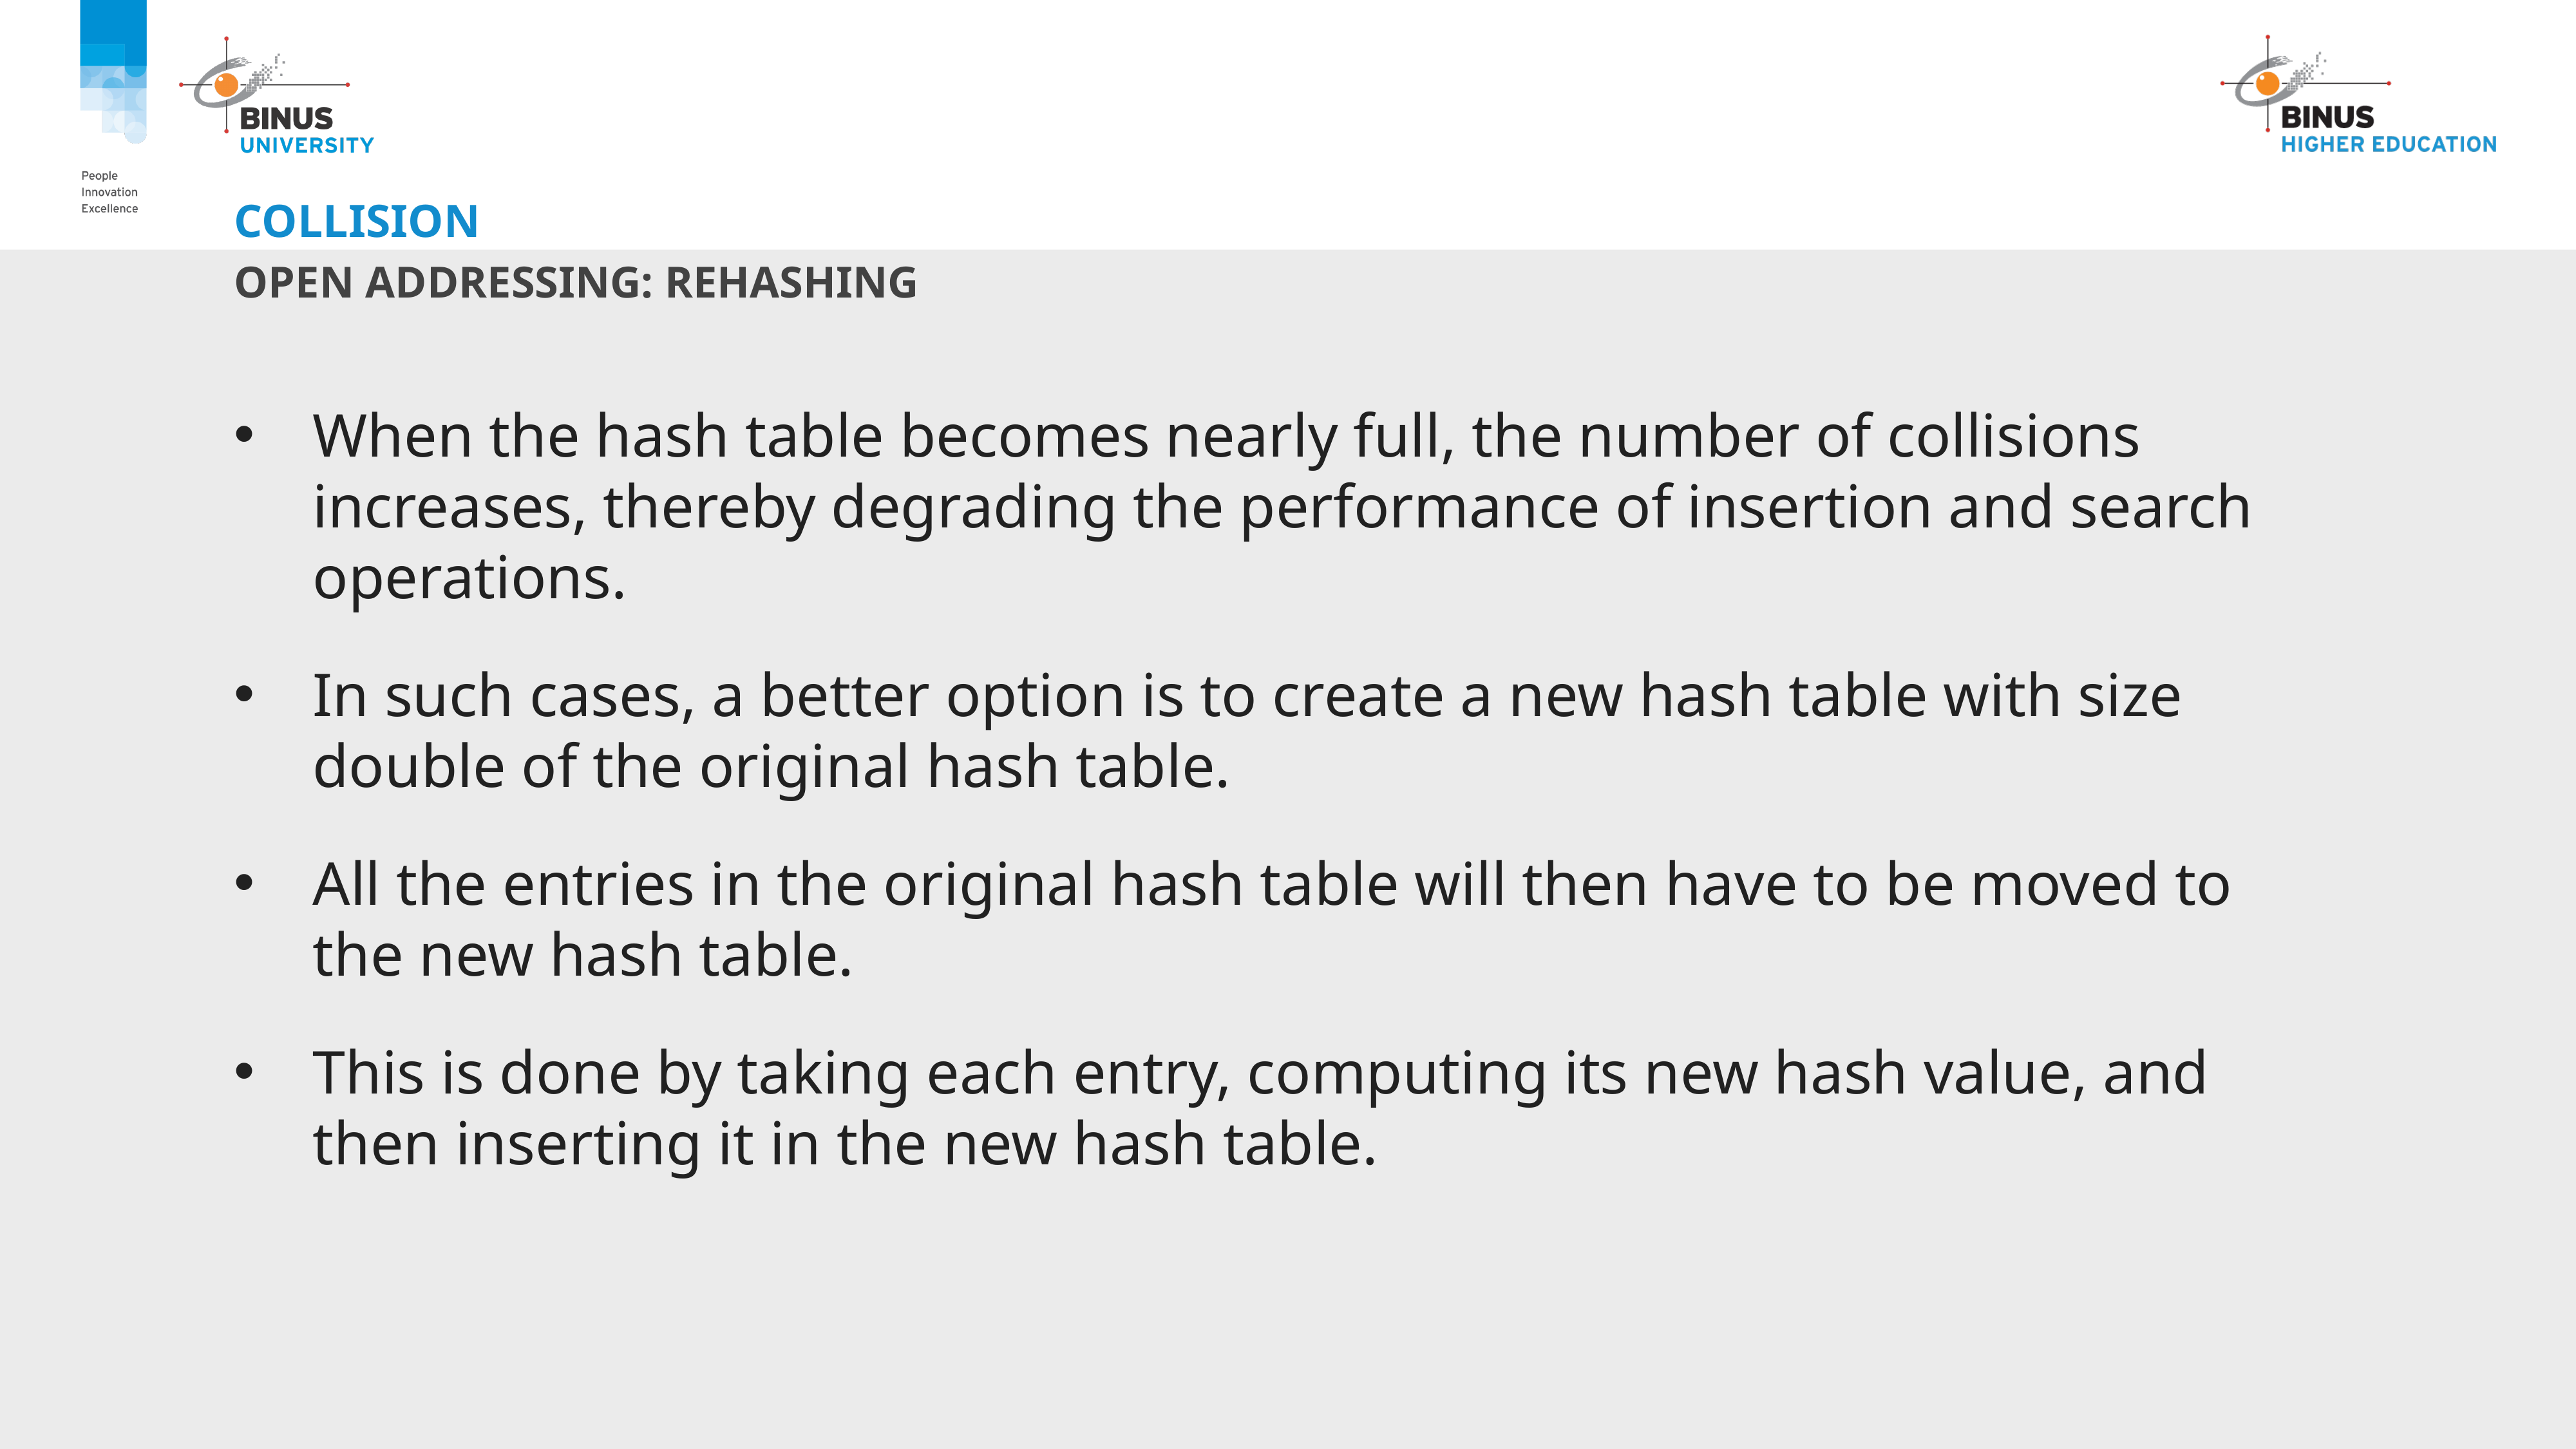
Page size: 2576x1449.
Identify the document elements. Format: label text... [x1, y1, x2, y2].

list When the hash table becomes nearly full, the number of collisions increases, thereby degrading the performance of insertion and search operations. In such cases, a better option is to create a new hash table with size double of the original hash table. All the entries in the original hash table will then have to be moved to the new hash table. This is done by taking each entry, computing its new hash value, and then inserting it in the new hash table. [228, 392, 2269, 1252]
picture [81, 146, 146, 213]
title collision [228, 197, 1784, 252]
picture [80, 66, 147, 144]
picture [2199, 0, 2496, 156]
picture [174, 25, 374, 161]
list Open addressing: Rehashing [228, 255, 1262, 341]
